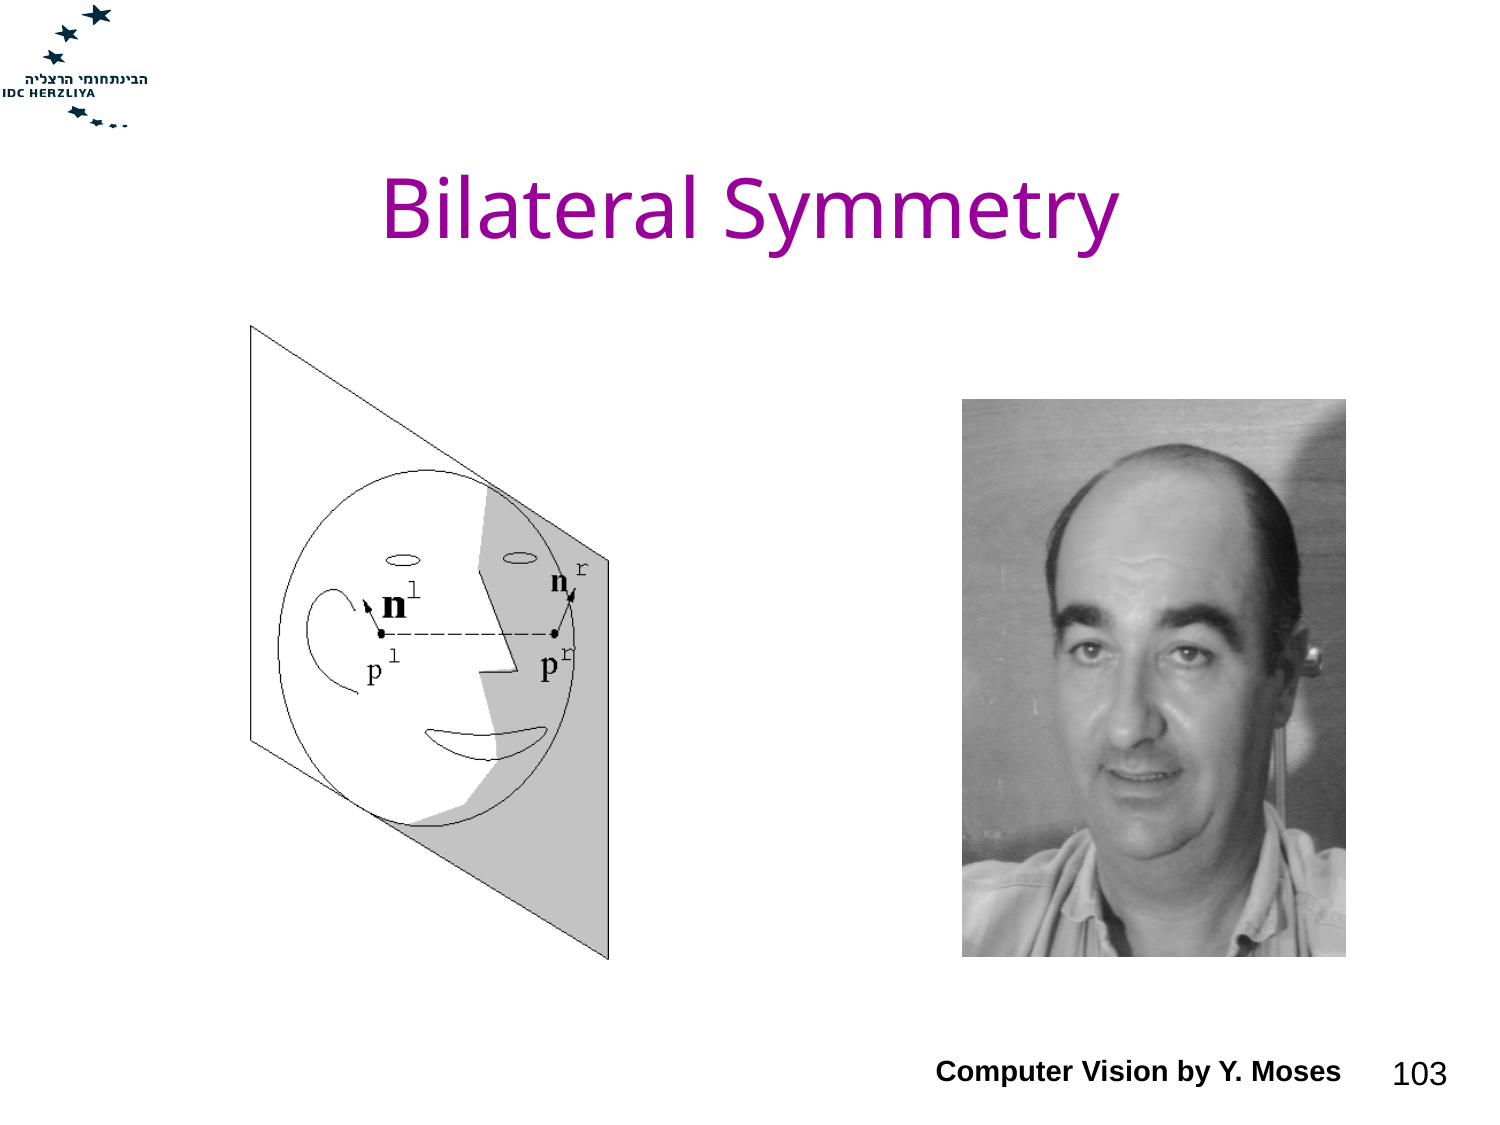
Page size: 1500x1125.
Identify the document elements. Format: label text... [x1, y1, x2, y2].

footer Computer Vision by Y. Moses [901, 1019, 1377, 1096]
picture [962, 399, 1346, 957]
picture [249, 324, 609, 962]
picture [0, 0, 150, 134]
title Bilateral Symmetry [112, 74, 1388, 263]
slide_number 103 [1149, 1024, 1463, 1101]
